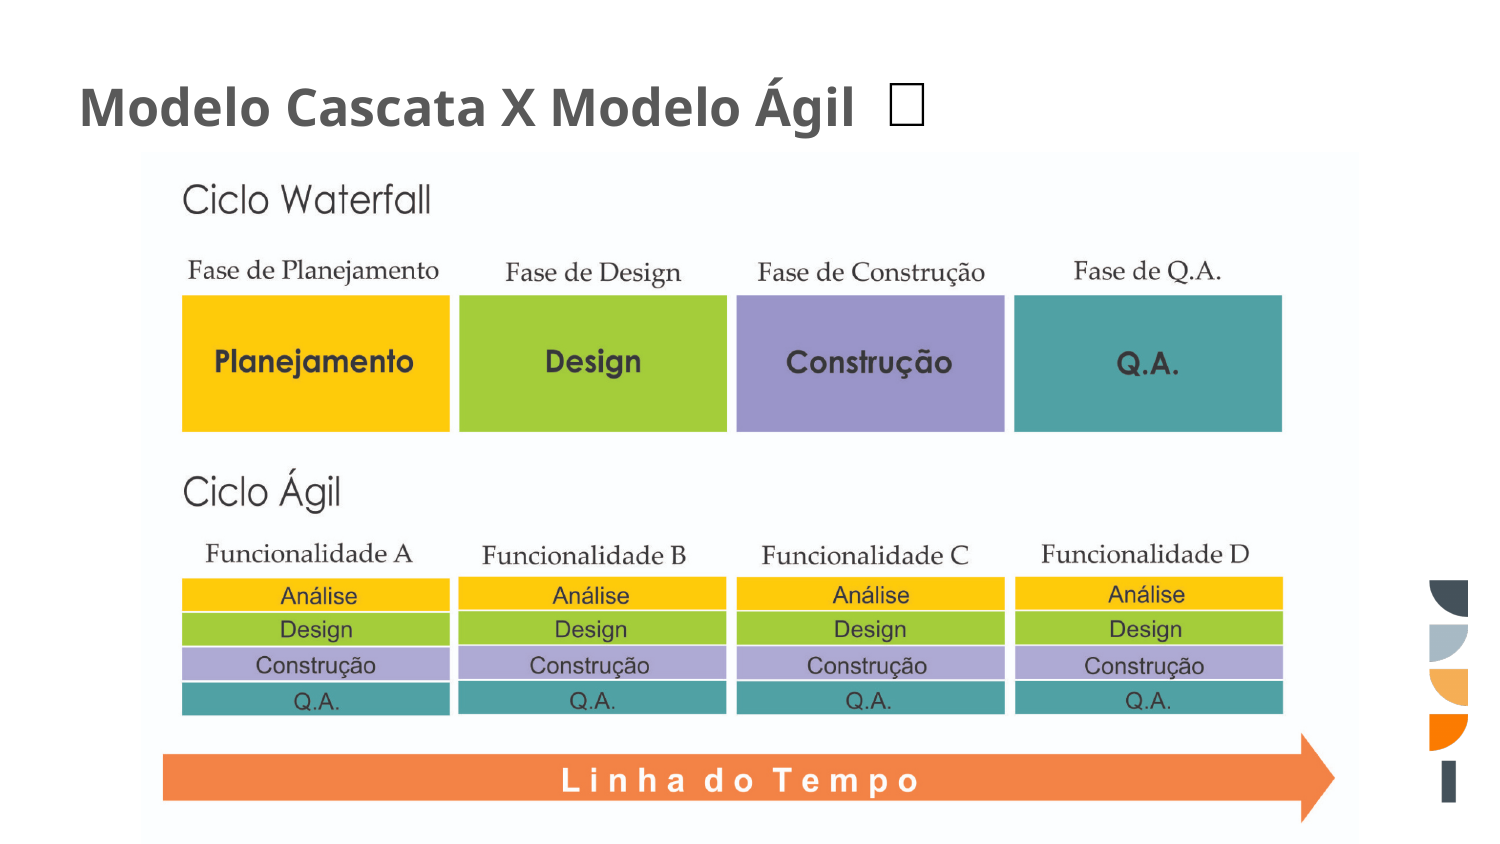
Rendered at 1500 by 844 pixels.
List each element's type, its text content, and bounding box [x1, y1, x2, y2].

picture [141, 152, 1359, 844]
title Modelo Cascata X Modelo Ágil 🦊 [63, 20, 1500, 182]
picture [1430, 581, 1468, 803]
